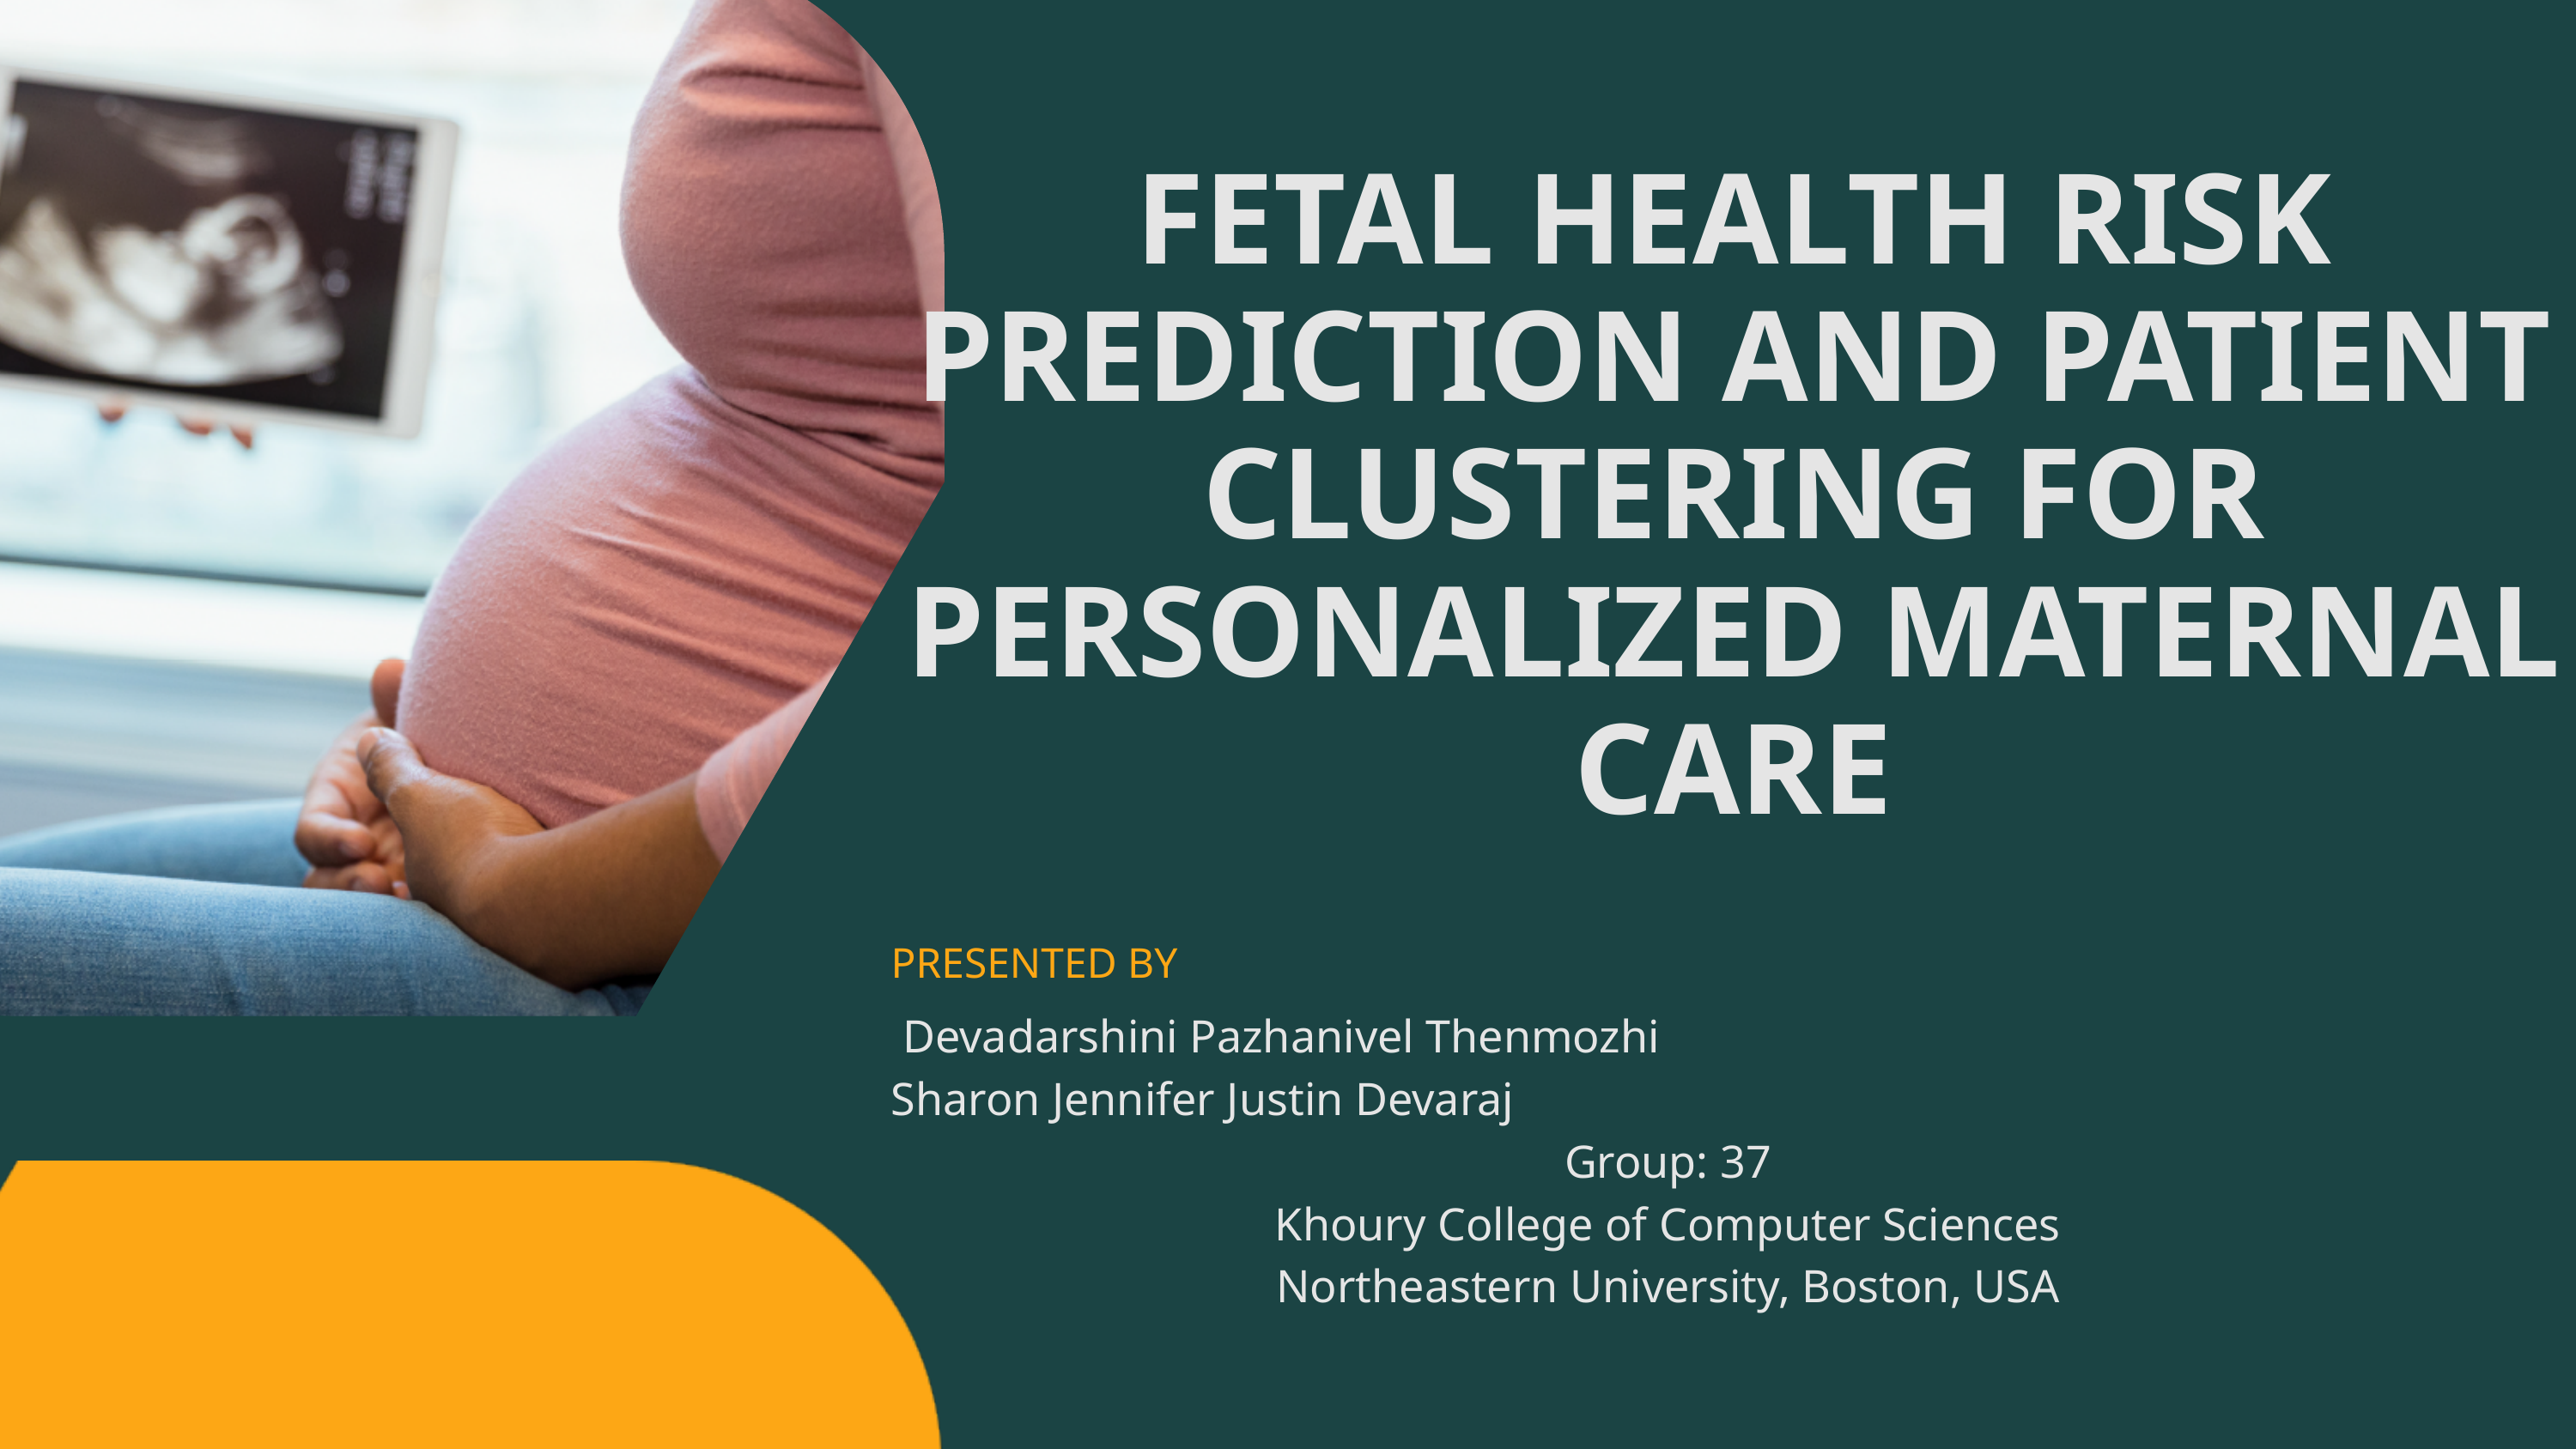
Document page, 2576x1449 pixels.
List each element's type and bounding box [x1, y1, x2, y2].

text_box [890, 937, 2445, 1304]
text_box [0, 0, 945, 1016]
text_box [0, 1161, 945, 1449]
text_box [890, 144, 2576, 945]
